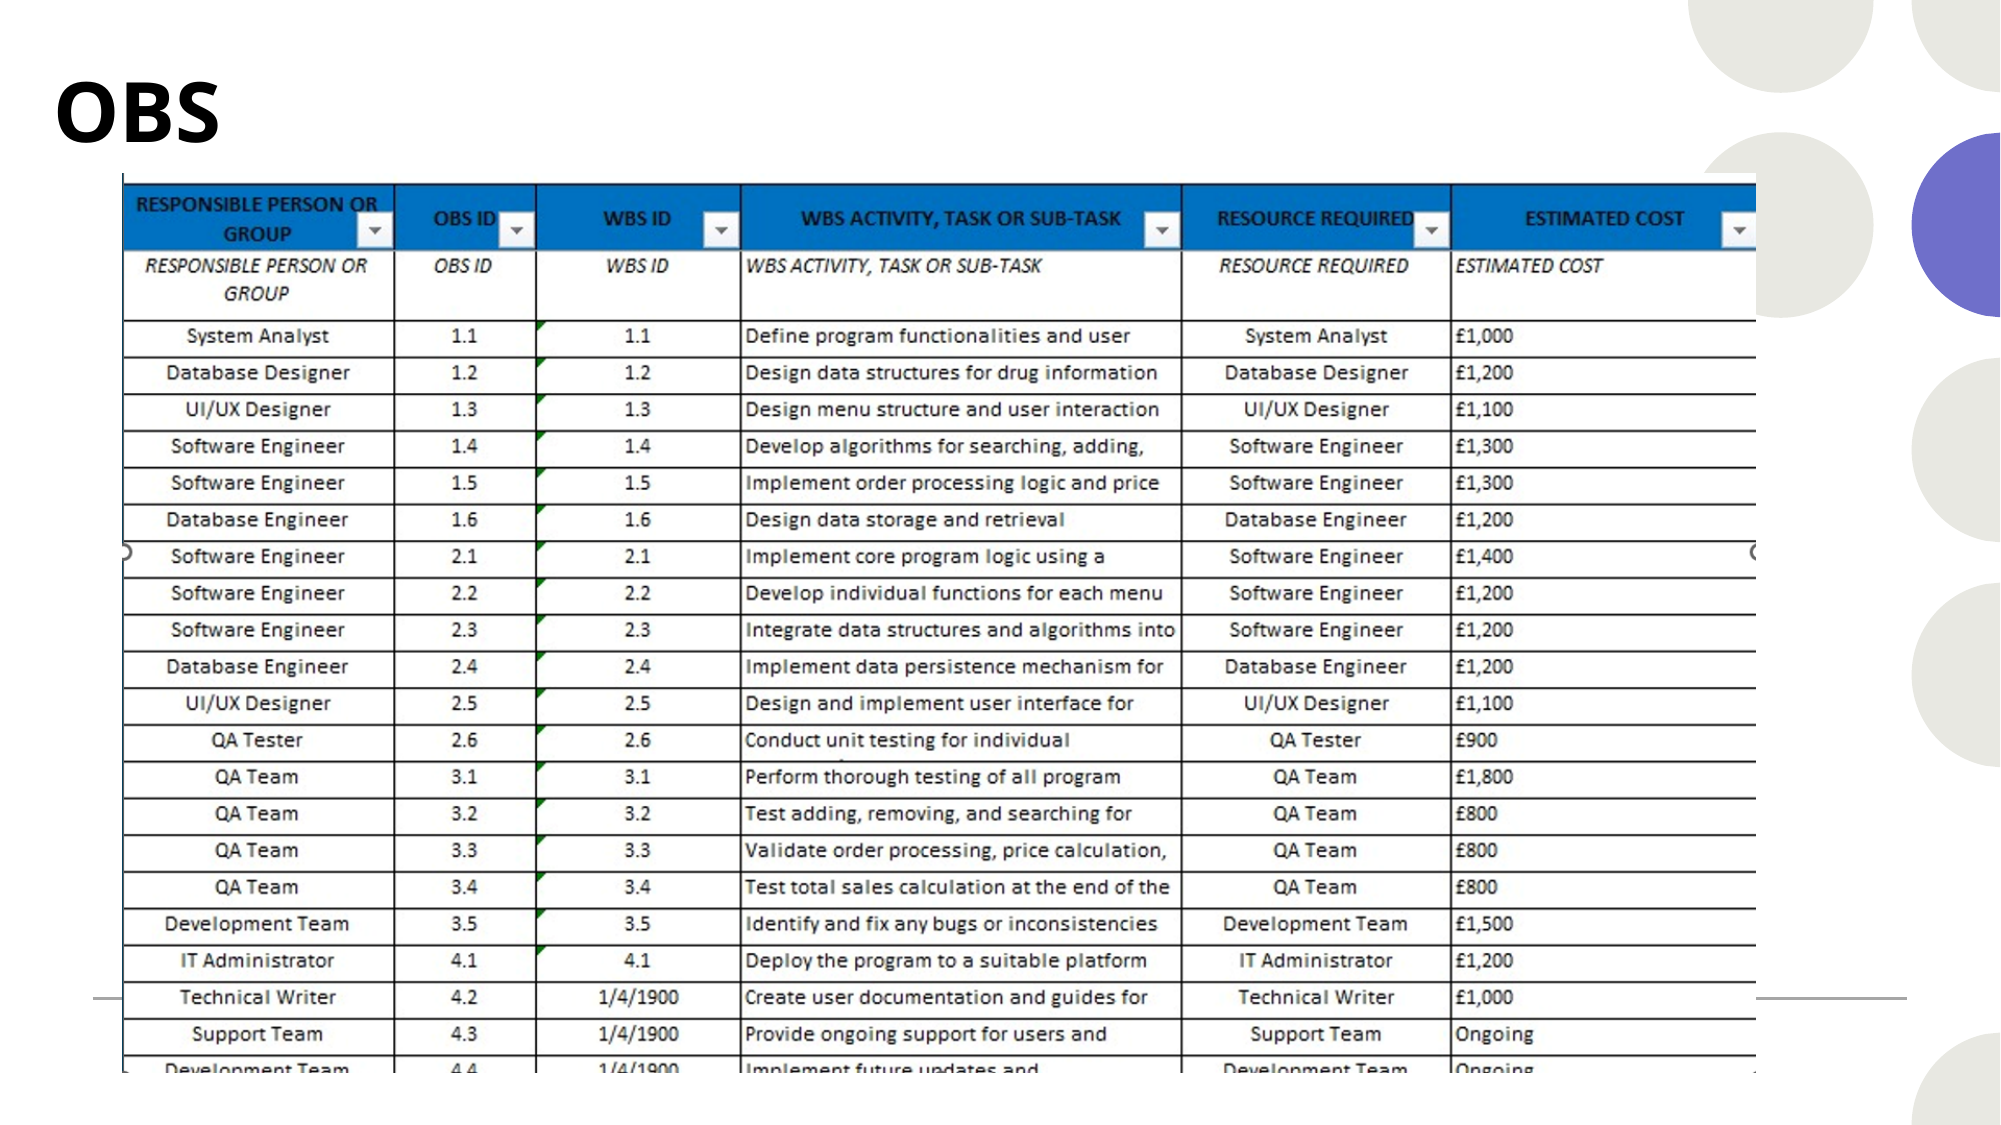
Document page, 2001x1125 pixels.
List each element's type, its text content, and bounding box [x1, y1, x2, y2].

picture [122, 173, 1756, 1073]
title OBS [38, 52, 1242, 261]
